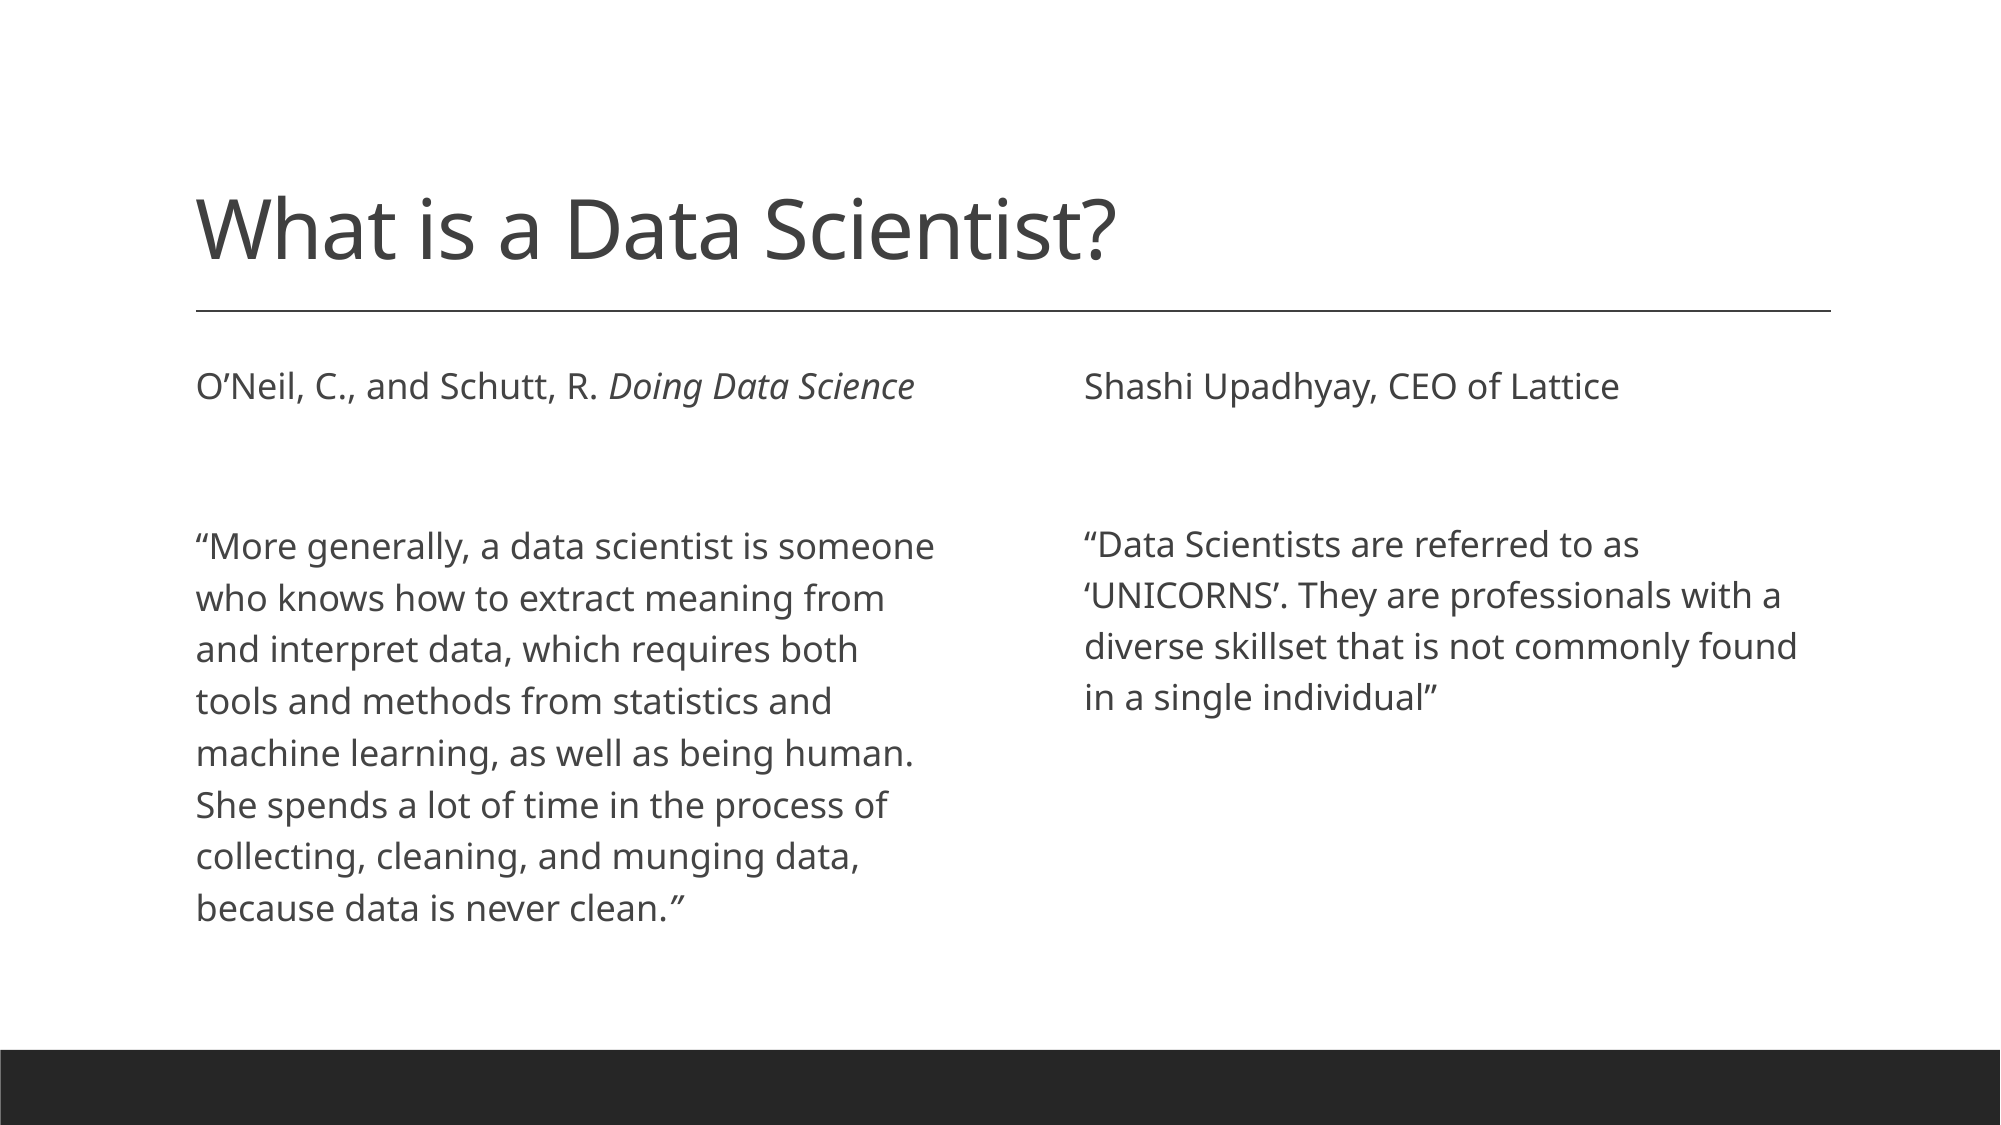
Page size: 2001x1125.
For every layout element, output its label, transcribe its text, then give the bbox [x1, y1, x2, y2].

list Shashi Upadhyay, CEO of Lattice “Data Scientists are referred to as ‘UNICORNS’. They are professionals with a diverse skillset that is not commonly found in a single individual” [1068, 347, 1830, 727]
title What is a Data Scientist? [180, 47, 1830, 285]
list O’Neil, C., and Schutt, R. Doing Data Science “More generally, a data scientist is someone who knows how to extract meaning from and interpret data, which requires both tools and methods from statistics and machine learning, as well as being human. She spends a lot of time in the process of collecting, cleaning, and munging data, because data is never clean.” [180, 347, 942, 963]
